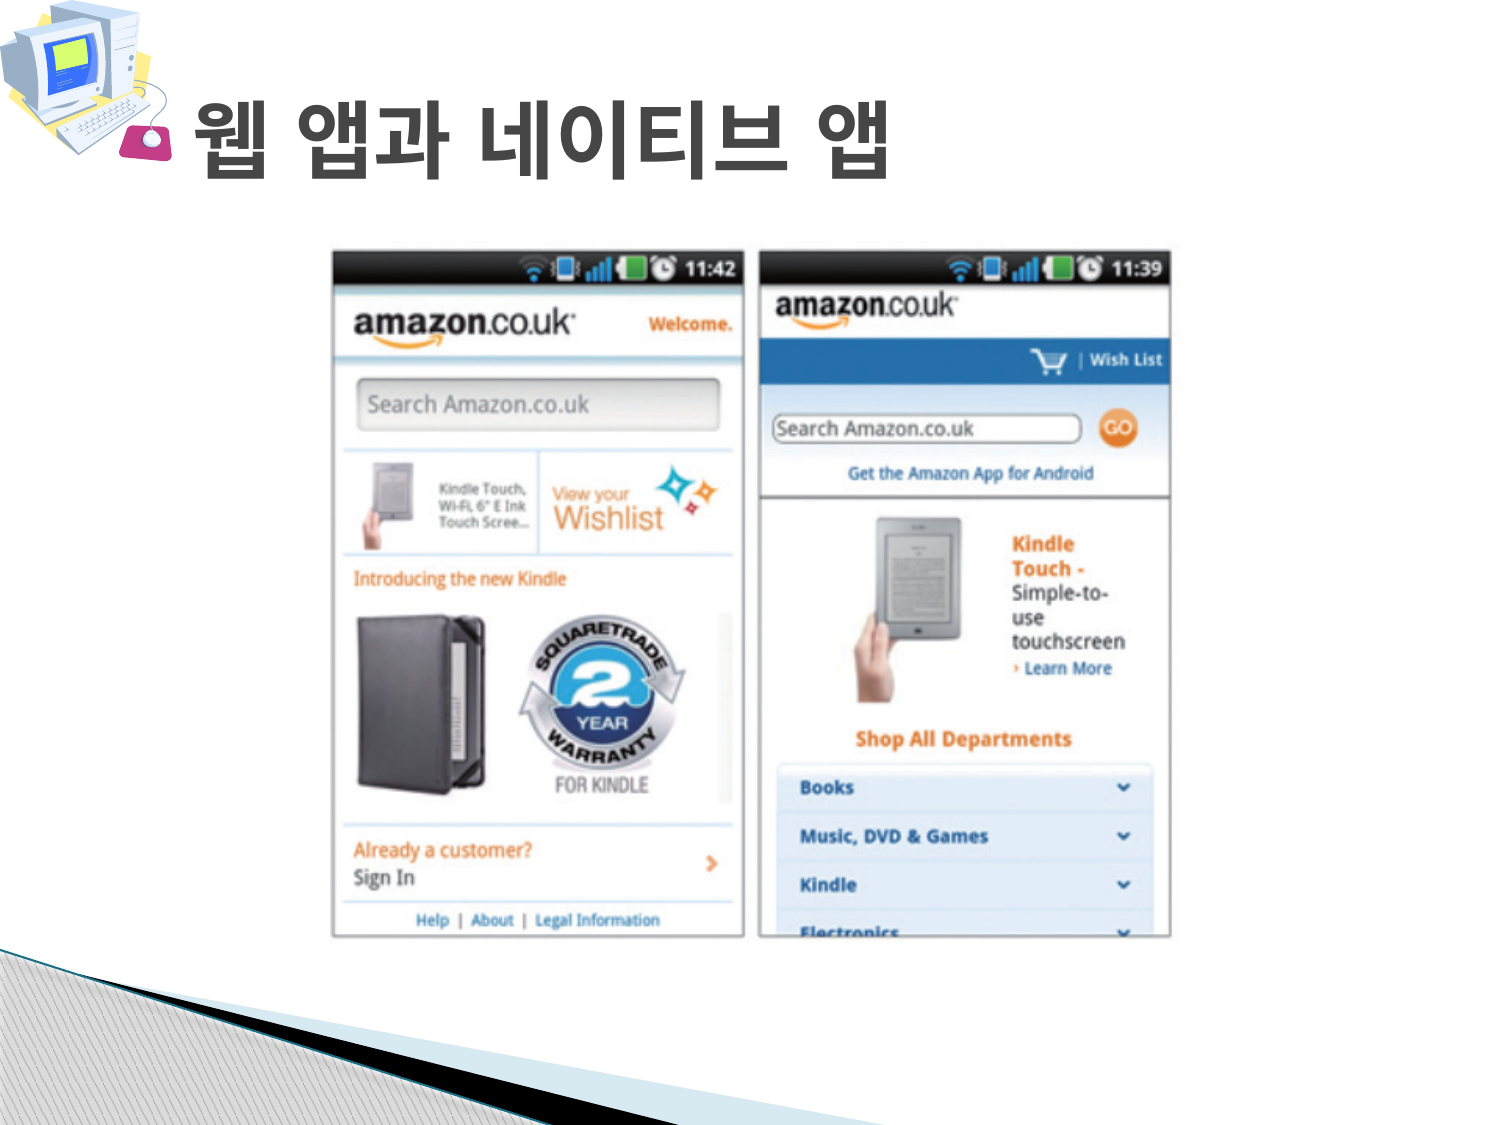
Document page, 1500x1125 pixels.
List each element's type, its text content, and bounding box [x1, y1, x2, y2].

picture [329, 241, 1180, 947]
title 웹 앱과 네이티브 앱 [177, 45, 1039, 233]
